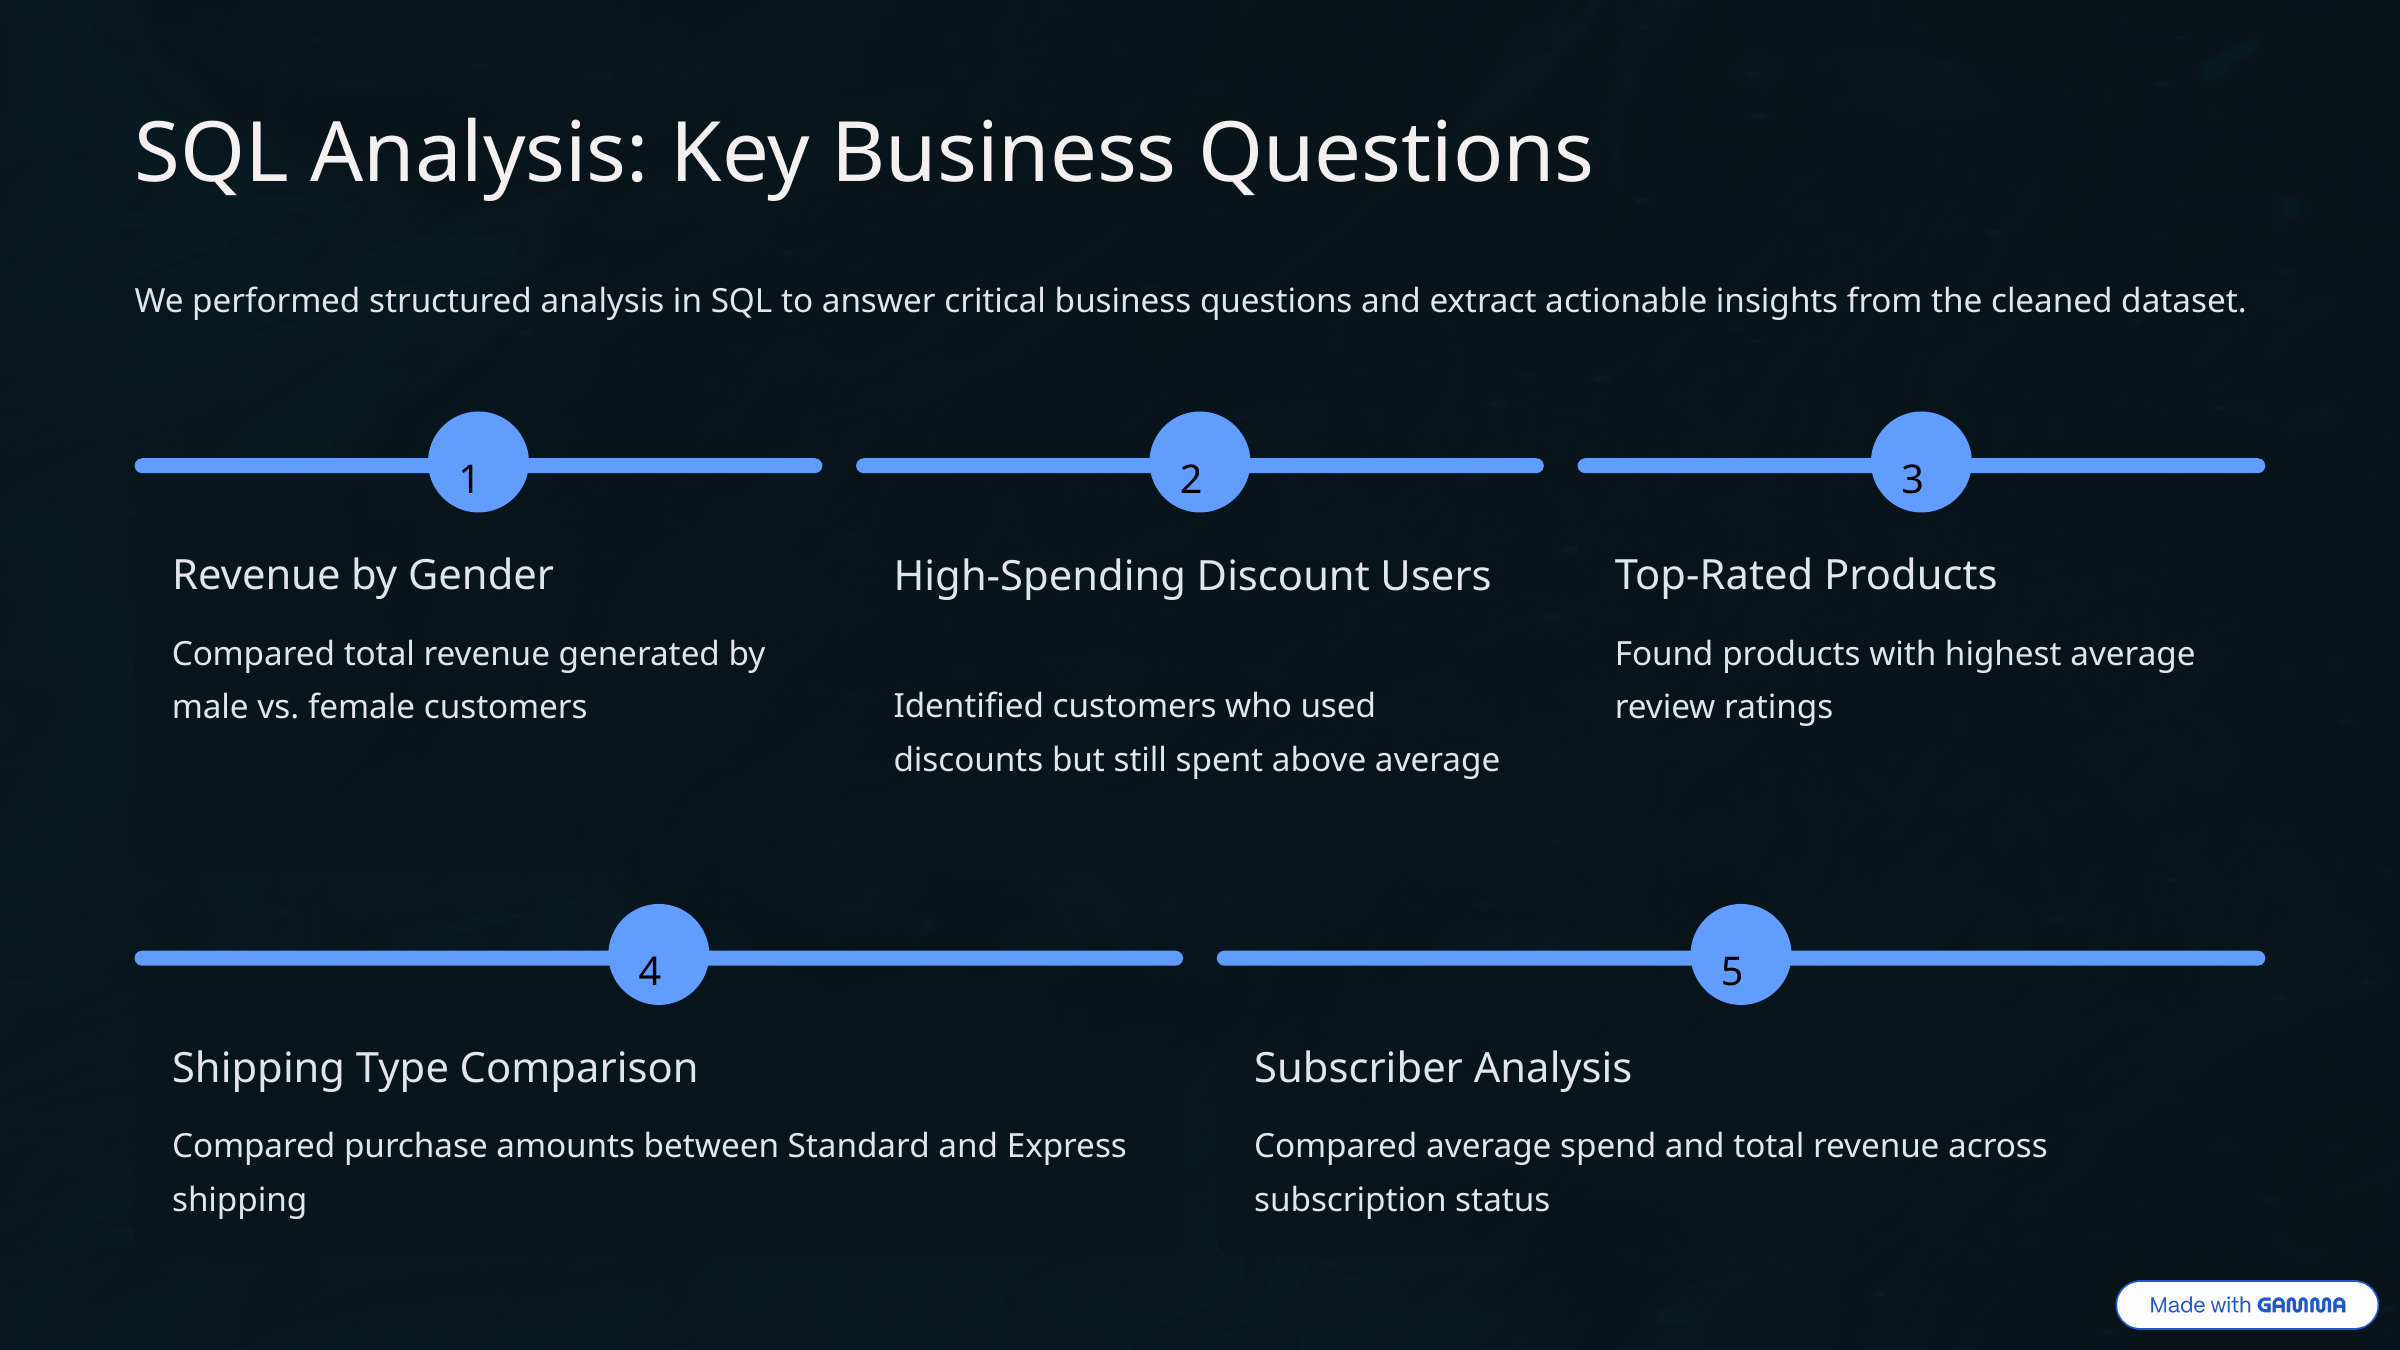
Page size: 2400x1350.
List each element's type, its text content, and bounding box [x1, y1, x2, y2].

text_box [1971, 458, 2266, 474]
text_box Top-Rated Products [1614, 546, 2036, 599]
picture [2106, 1271, 2389, 1339]
text_box Shipping Type Comparison [172, 1038, 727, 1092]
text_box Compared purchase amounts between Standard and Express shipping [172, 1111, 1146, 1219]
text_box [134, 950, 609, 966]
text_box [1791, 950, 2266, 966]
text_box Compared total revenue generated by male vs. female customers [171, 618, 785, 727]
text_box [134, 458, 429, 474]
text_box [608, 903, 710, 1005]
text_box [1577, 458, 1872, 474]
text_box [1216, 950, 1691, 966]
text_box 4 [638, 929, 679, 980]
text_box Subscriber Analysis [1254, 1038, 1675, 1092]
text_box [427, 411, 529, 513]
text_box [134, 964, 1184, 1257]
text_box SQL Analysis: Key Business Questions [134, 93, 1658, 199]
text_box We performed structured analysis in SQL to answer critical business questions and extract actionable insights from the cleaned dataset. [134, 266, 2266, 374]
text_box [1250, 458, 1544, 474]
text_box Identified customers who used discounts but still spent above average [893, 671, 1507, 833]
text_box [1216, 964, 2266, 1257]
text_box [528, 458, 823, 474]
text_box 1 [458, 436, 499, 488]
text_box Found products with highest average review ratings [1614, 618, 2228, 727]
text_box [1577, 471, 2266, 871]
text_box 2 [1179, 436, 1221, 488]
text_box Compared average spend and total revenue across subscription status [1254, 1111, 2228, 1219]
text_box 5 [1720, 929, 1762, 980]
text_box [134, 471, 823, 871]
text_box [1690, 903, 1792, 1005]
text_box High-Spending Discount Users [893, 546, 1507, 652]
text_box Revenue by Gender [172, 546, 593, 599]
text_box [856, 458, 1150, 474]
text_box [1149, 411, 1251, 513]
text_box 3 [1901, 436, 1942, 488]
text_box [1870, 411, 1972, 513]
text_box [709, 950, 1184, 966]
text_box [856, 472, 1544, 871]
